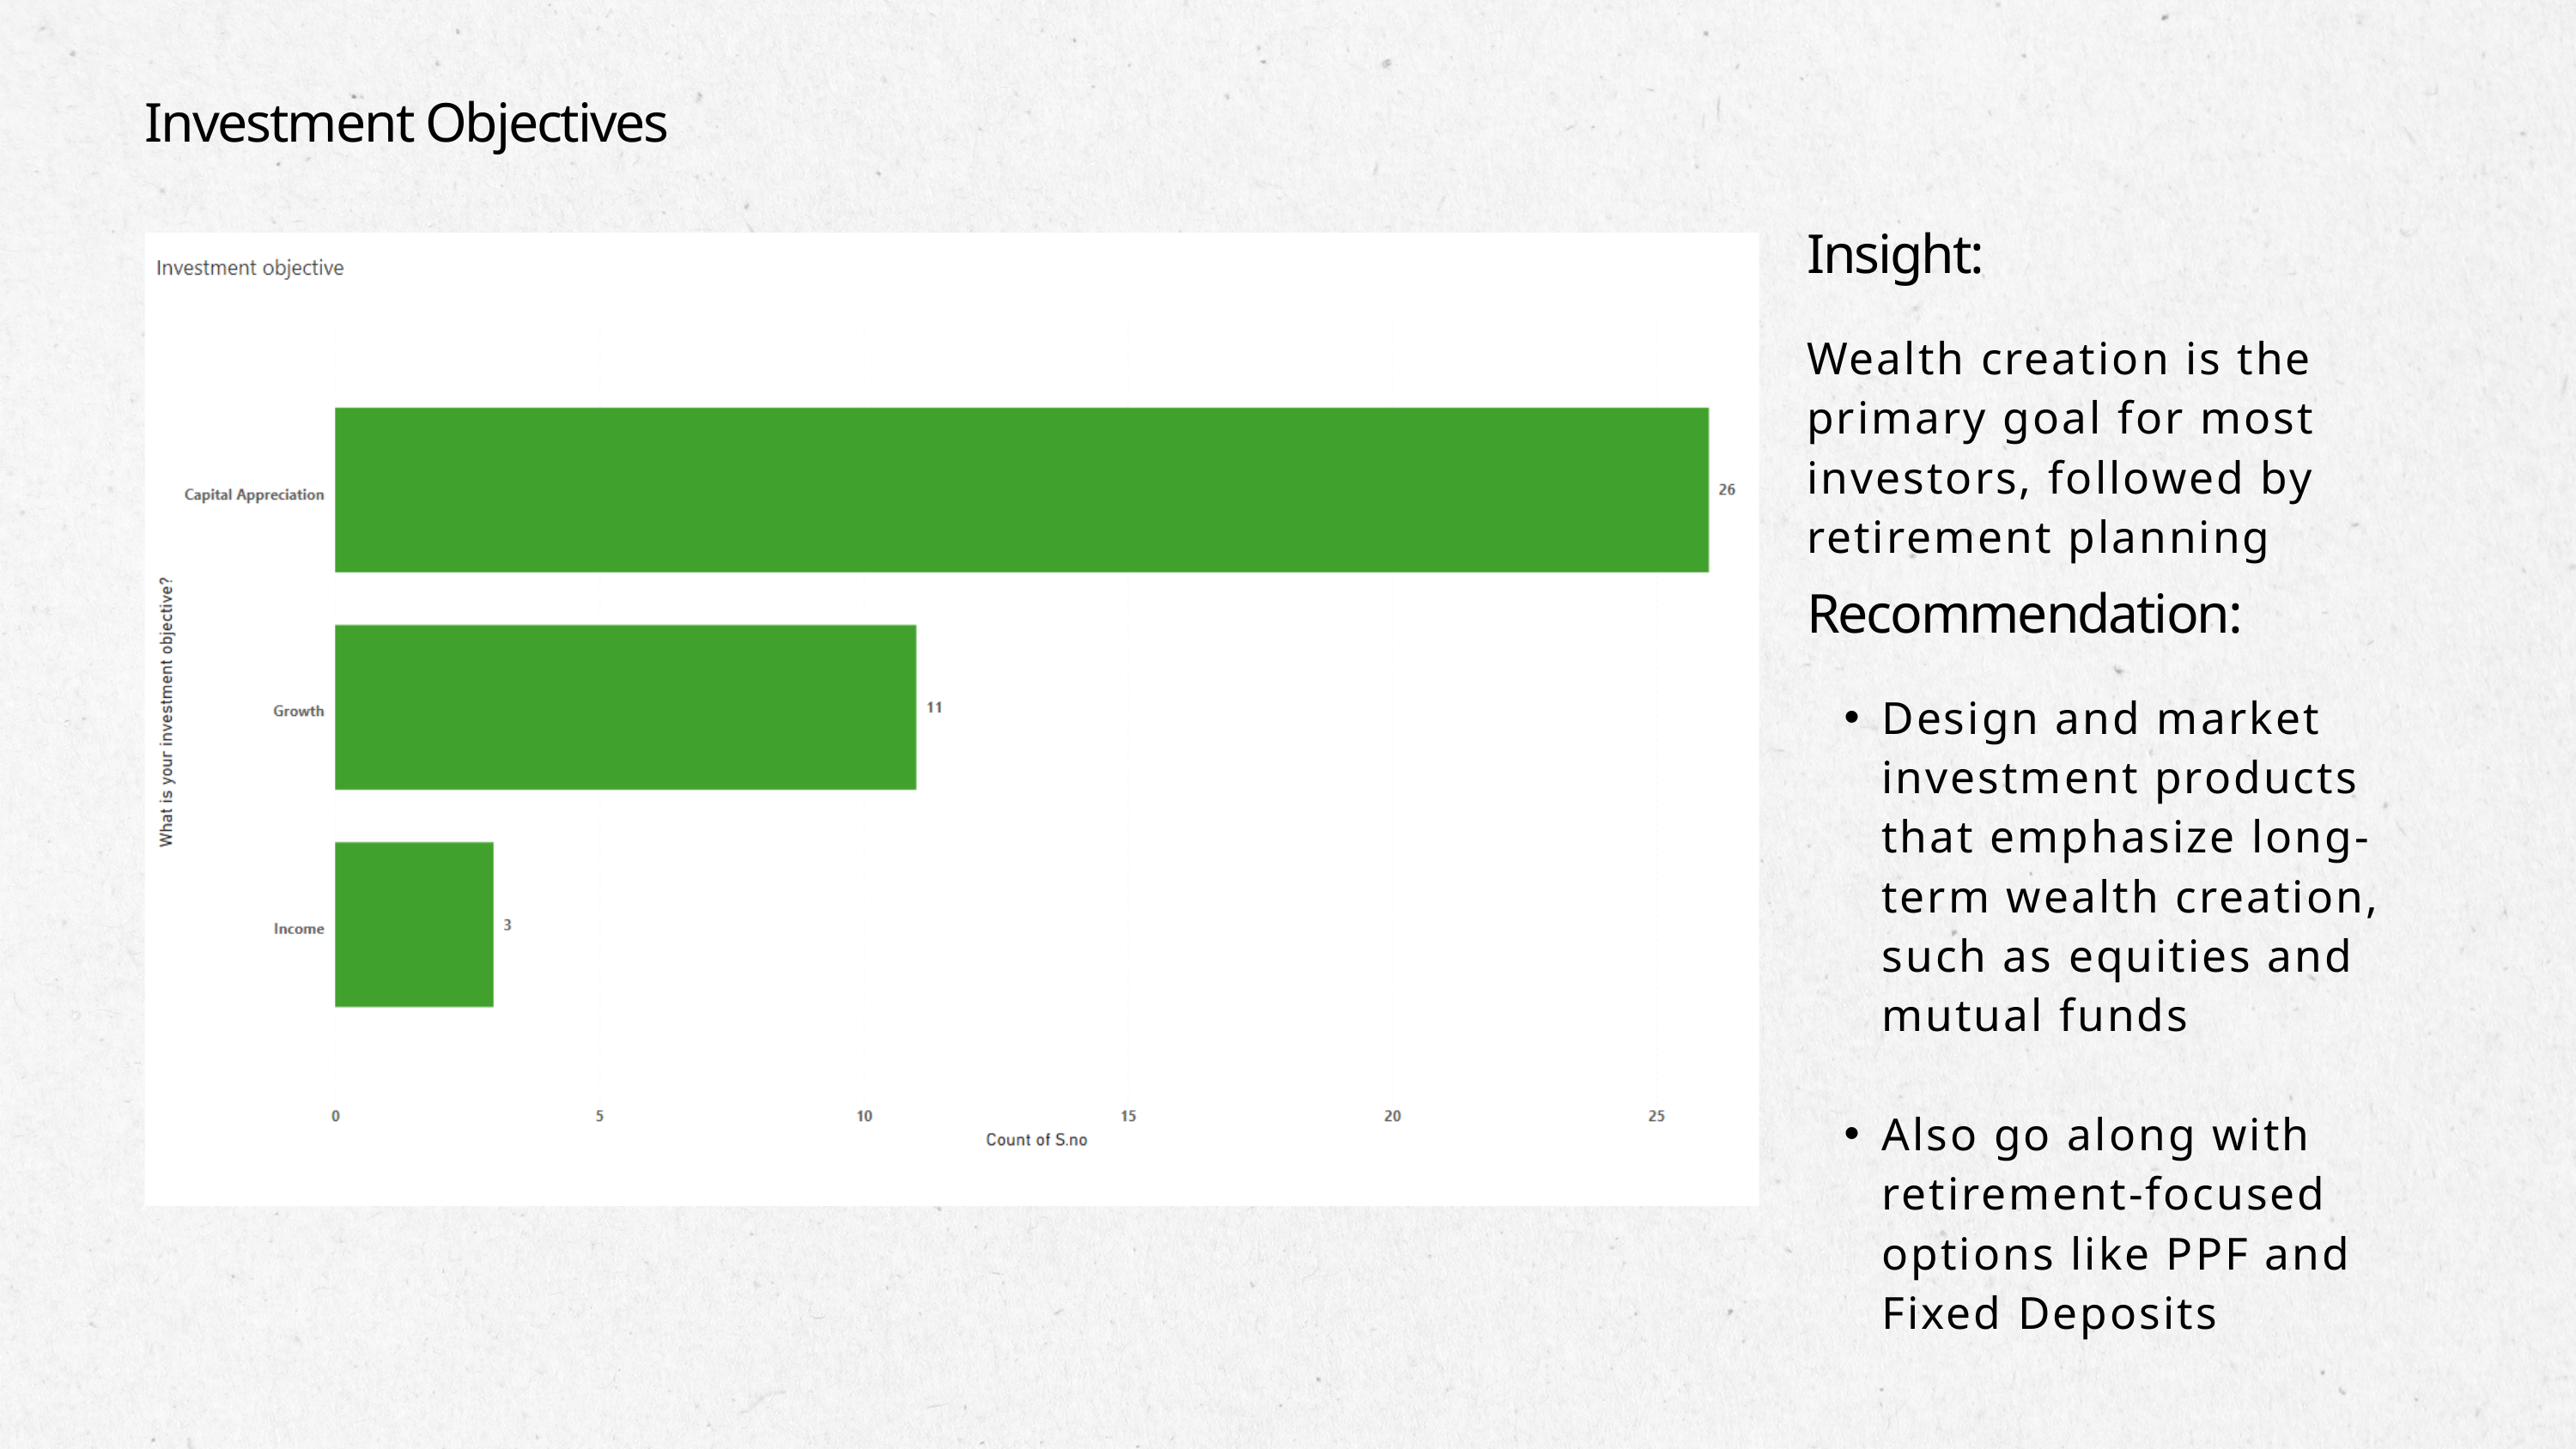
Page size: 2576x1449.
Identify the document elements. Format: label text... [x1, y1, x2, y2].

text_box [144, 233, 1759, 1206]
text_box Wealth creation is the primary goal for most investors, followed by retirement planning [1807, 323, 2432, 562]
text_box Investment Objectives [144, 94, 1566, 153]
text_box Recommendation: [1807, 586, 2259, 645]
text_box [0, 0, 2576, 1449]
text_box Insight: [1807, 226, 2015, 284]
text_box Design and market investment products that emphasize long-term wealth creation, such as equities and mutual funds Also go along with retirement-focused options like PPF and Fixed Deposits [1807, 683, 2428, 1338]
